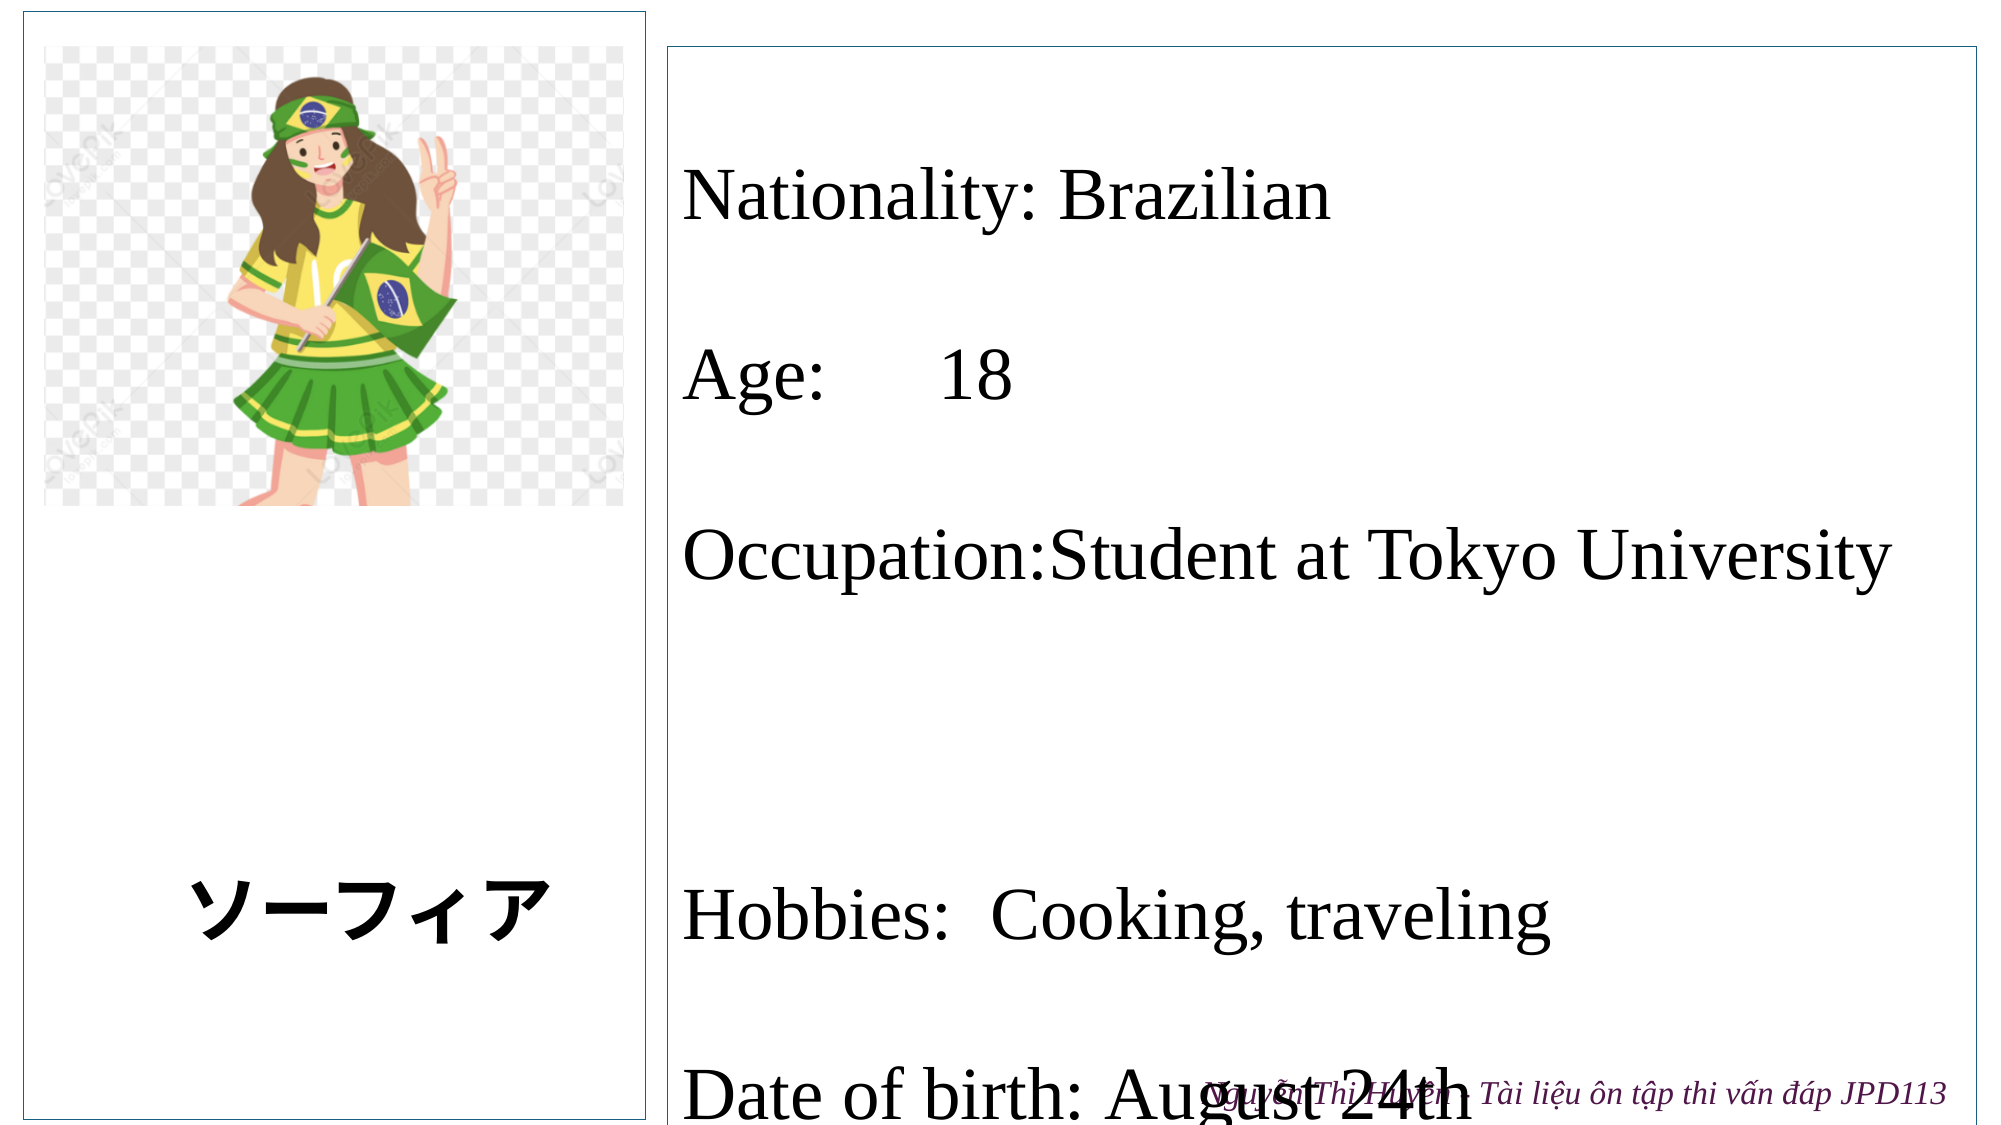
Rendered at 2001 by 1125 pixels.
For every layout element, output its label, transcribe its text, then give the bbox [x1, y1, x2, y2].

text_box Nationality: Brazilian Age: 18 Occupation:Student at Tokyo University Hobbies: Cooking, traveling Date of birth: August 24th [667, 46, 1977, 1125]
text_box ソーフィア [169, 855, 671, 960]
picture [44, 46, 625, 506]
text_box [23, 11, 646, 1120]
